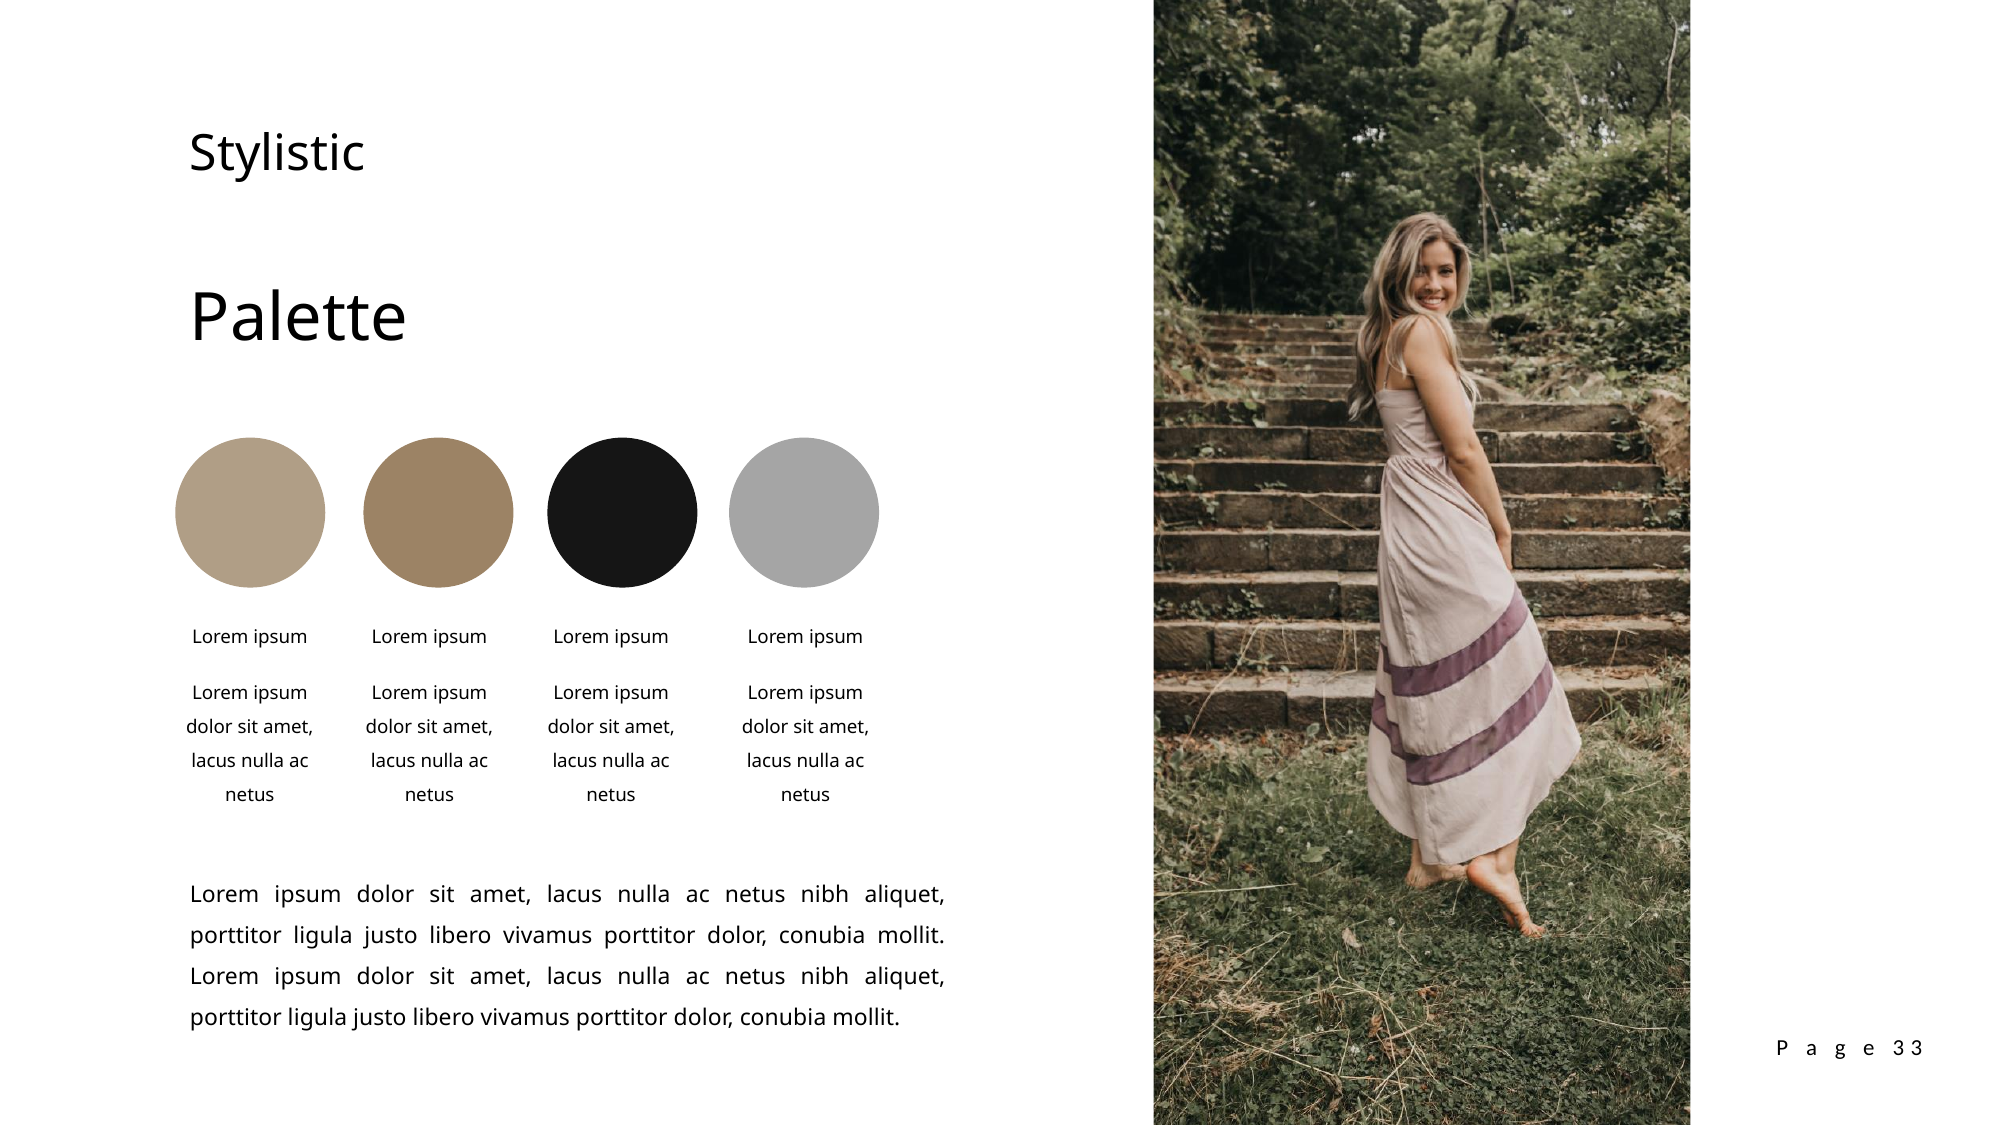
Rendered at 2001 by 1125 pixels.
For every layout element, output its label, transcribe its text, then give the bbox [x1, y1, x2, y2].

text_box Lorem ipsum [516, 617, 706, 655]
text_box Lorem ipsum dolor sit amet, lacus nulla ac netus nibh aliquet, porttitor ligula justo libero vivamus porttitor dolor, conubia mollit. Lorem ipsum dolor sit amet, lacus nulla ac netus nibh aliquet, porttitor ligula justo libero vivamus porttitor dolor, conubia mollit. [175, 858, 962, 1038]
text_box [174, 436, 327, 589]
text_box Lorem ipsum [334, 617, 516, 655]
picture [1153, 0, 1691, 1125]
text_box [362, 436, 515, 589]
text_box Lorem ipsum dolor sit amet, lacus nulla ac netus [334, 662, 516, 813]
text_box Lorem ipsum dolor sit amet, lacus nulla ac netus [710, 662, 900, 813]
text_box [728, 436, 881, 589]
text_box Lorem ipsum dolor sit amet, lacus nulla ac netus [155, 662, 334, 813]
text_box Stylistic [175, 112, 647, 188]
text_box Palette [175, 266, 755, 362]
text_box Lorem ipsum [710, 617, 900, 655]
text_box Lorem ipsum dolor sit amet, lacus nulla ac netus [516, 662, 706, 813]
text_box Lorem ipsum [155, 617, 334, 655]
text_box [546, 436, 699, 589]
